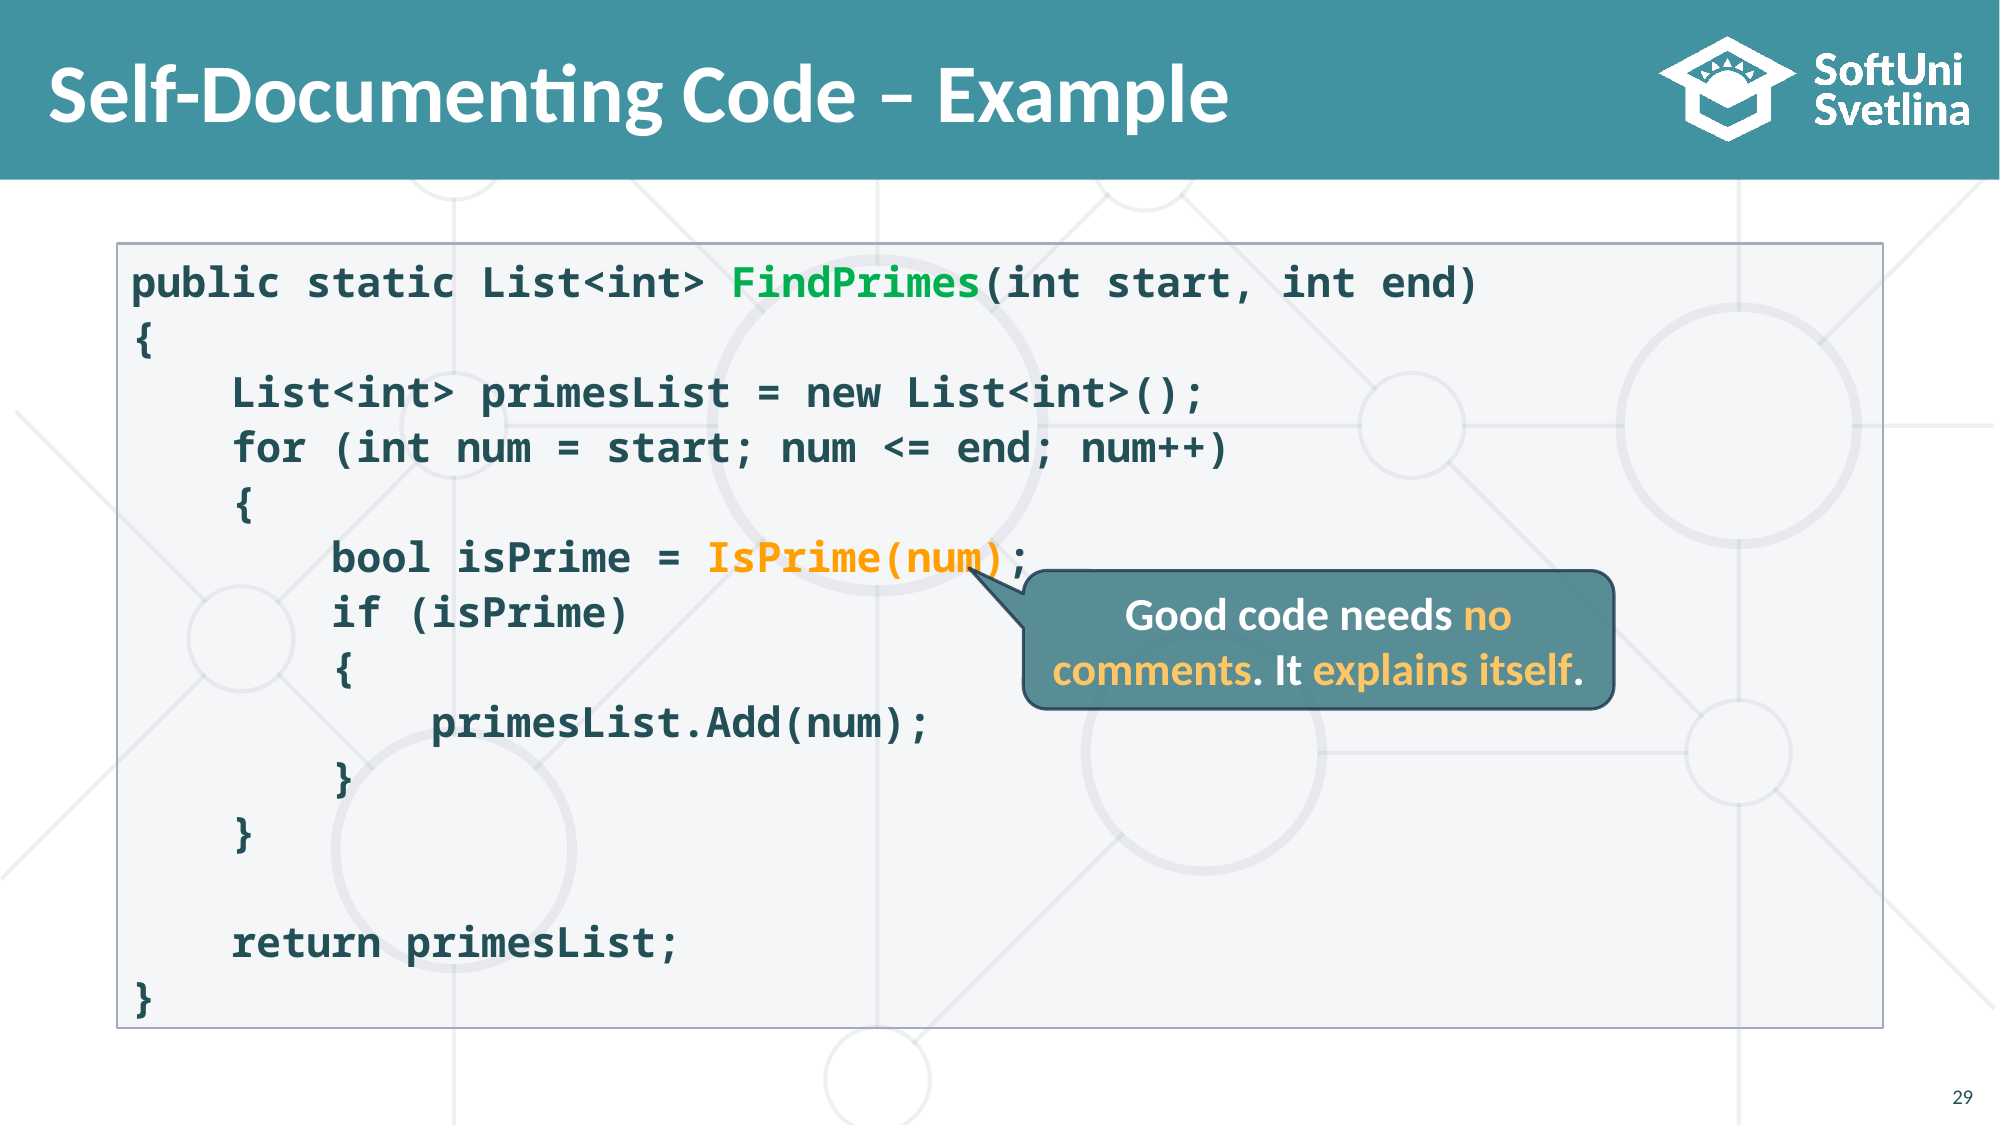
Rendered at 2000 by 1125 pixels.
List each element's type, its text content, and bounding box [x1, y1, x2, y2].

text_box Good code needs no comments. It explains itself. [968, 567, 1614, 710]
slide_number 29 [1927, 1067, 1989, 1117]
title Self-Documenting Code – Example [31, 16, 1638, 162]
text_box public static List<int> FindPrimes(int start, int end) { List<int> primesList = new List<int>(); for (int num = start; num <= end; num++) { bool isPrime = IsPrime(num); if (isPrime) { primesList.Add(num); } } return primesList; } [116, 243, 1883, 1028]
picture [1653, 32, 1971, 146]
